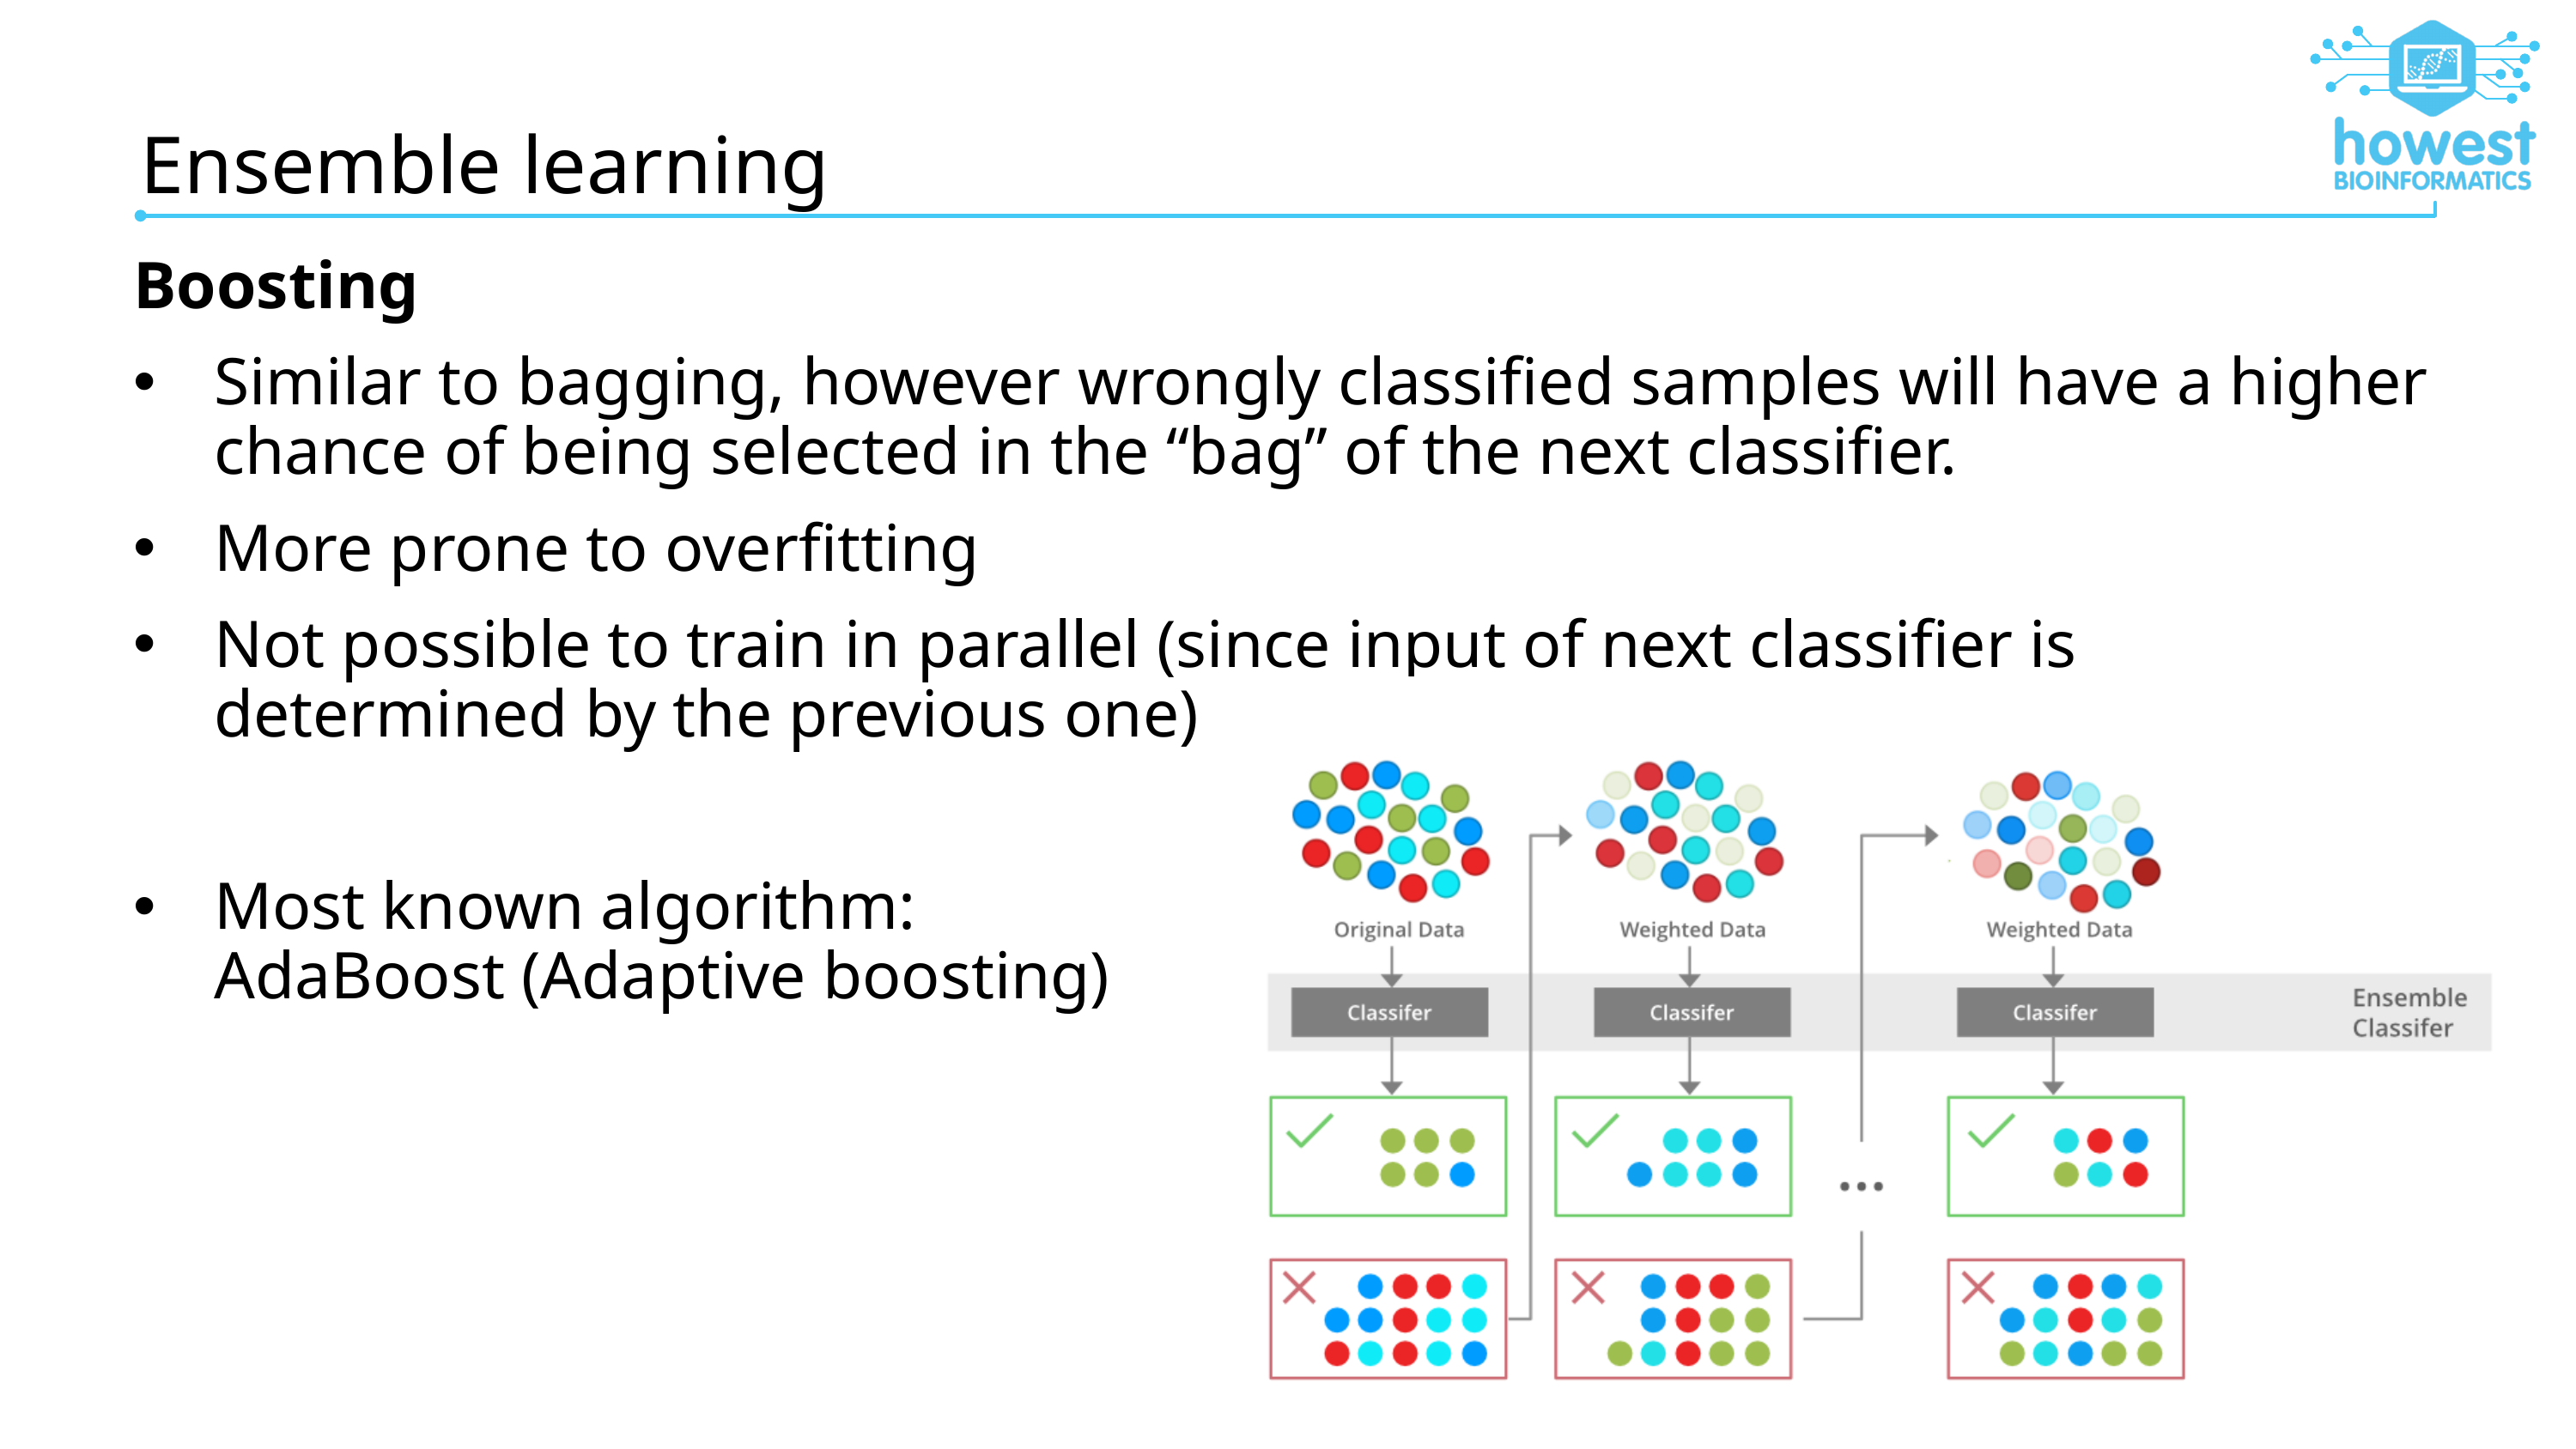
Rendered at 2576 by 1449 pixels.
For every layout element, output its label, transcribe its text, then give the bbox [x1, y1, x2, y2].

picture [2312, 0, 2559, 228]
list Boosting Similar to bagging, however wrongly classified samples will have a higher chance of being selected in the “bag” of the next classifier. More prone to overfitting Not possible to train in parallel (since input of next classifier is determined by the previous one) Most known algorithm: AdaBoost (Adaptive boosting) [120, 246, 2456, 1106]
picture [1196, 676, 2538, 1429]
title Ensemble learning [140, 124, 2252, 215]
